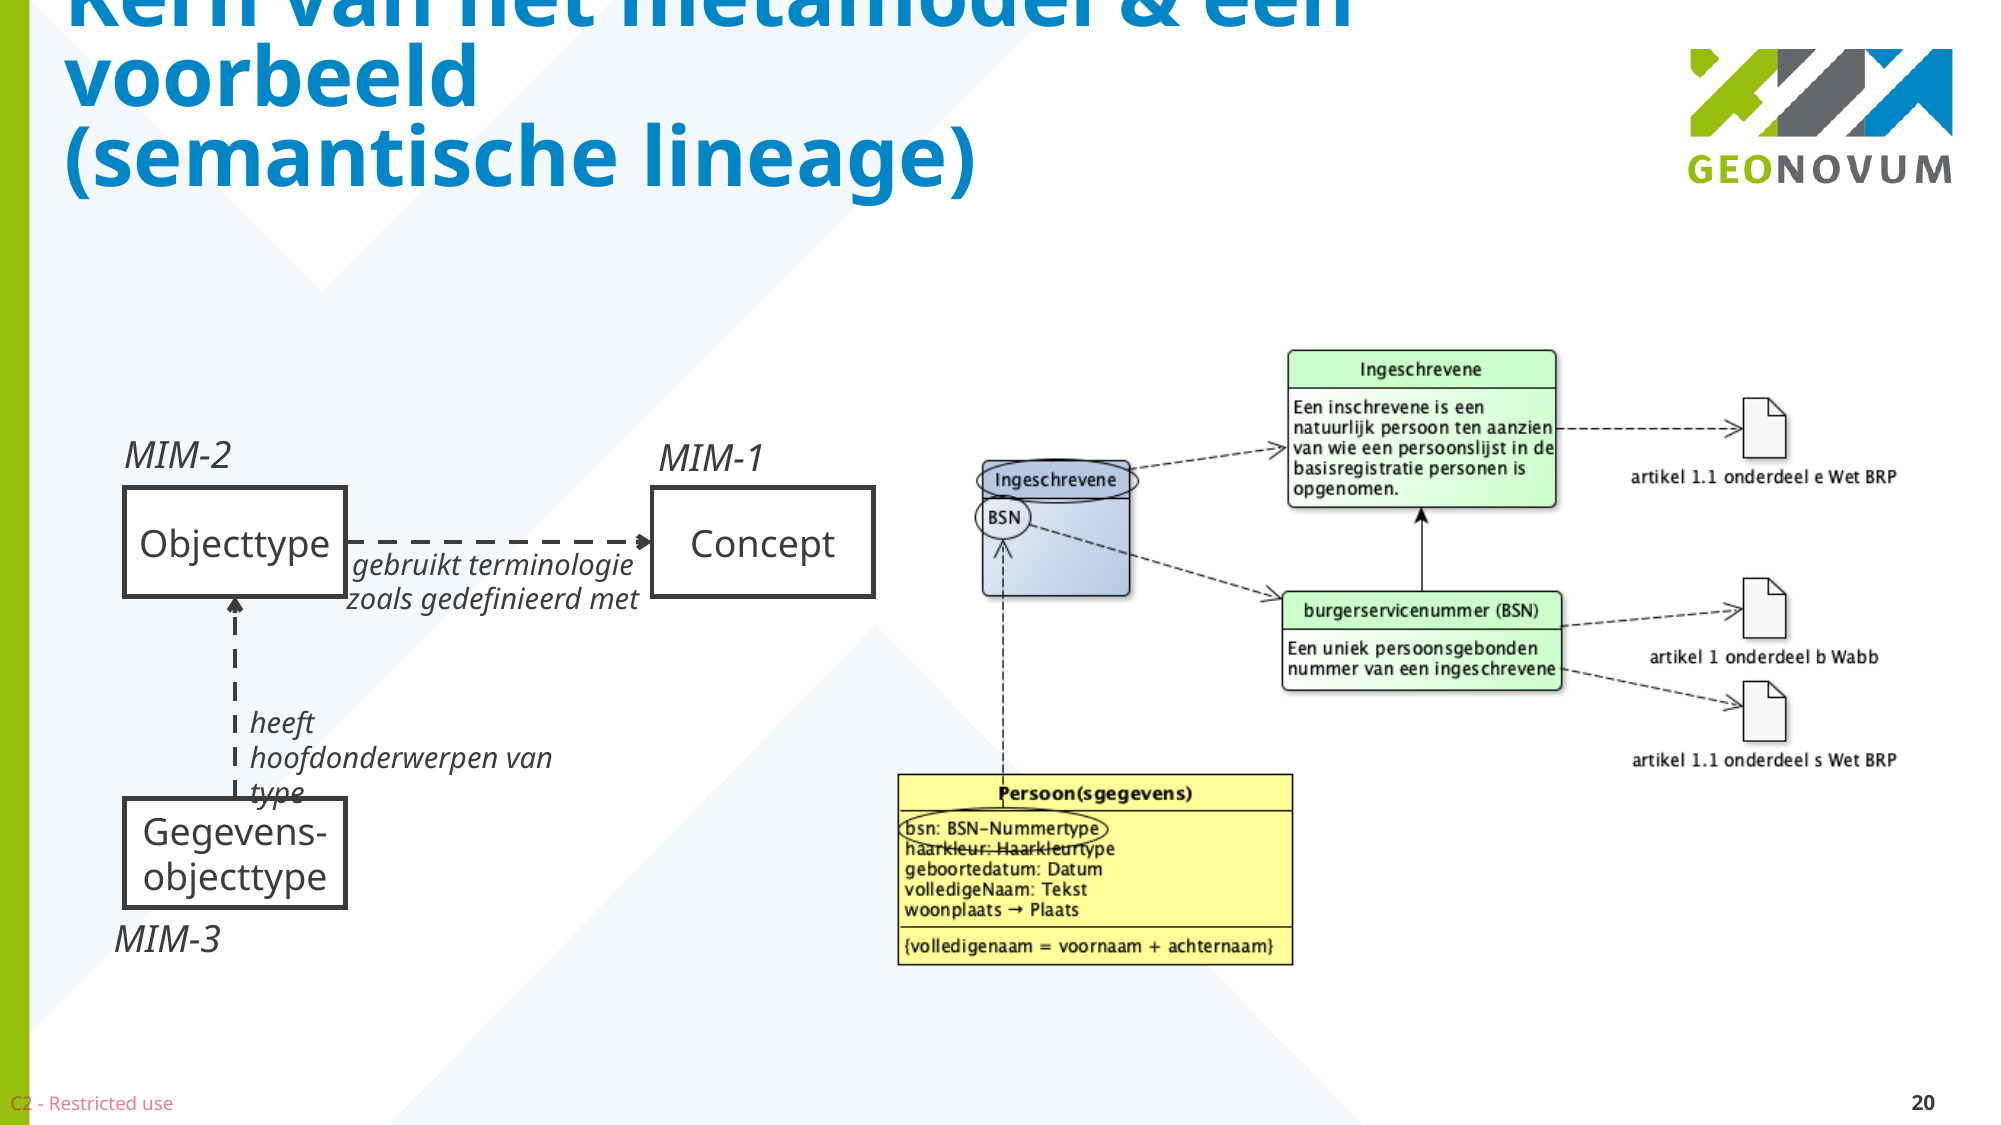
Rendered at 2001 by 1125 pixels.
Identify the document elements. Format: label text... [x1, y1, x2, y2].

text_box Gegevens- objecttype [123, 798, 347, 909]
text_box heeft hoofdonderwerpen van type [235, 697, 575, 817]
picture [1686, 49, 1955, 186]
text_box gebruikt terminologie zoals gedefinieerd met [323, 538, 663, 624]
text_box MIM-1 [643, 426, 781, 487]
text_box MIM-3 [98, 907, 237, 968]
picture [876, 328, 1922, 986]
text_box MIM-2 [109, 423, 247, 484]
text_box Objecttype [123, 486, 347, 598]
text_box Concept [651, 486, 875, 598]
slide_number 20 [1824, 1088, 1951, 1120]
title Kern van het metamodel & een voorbeeld (semantische lineage) [49, 0, 1654, 210]
